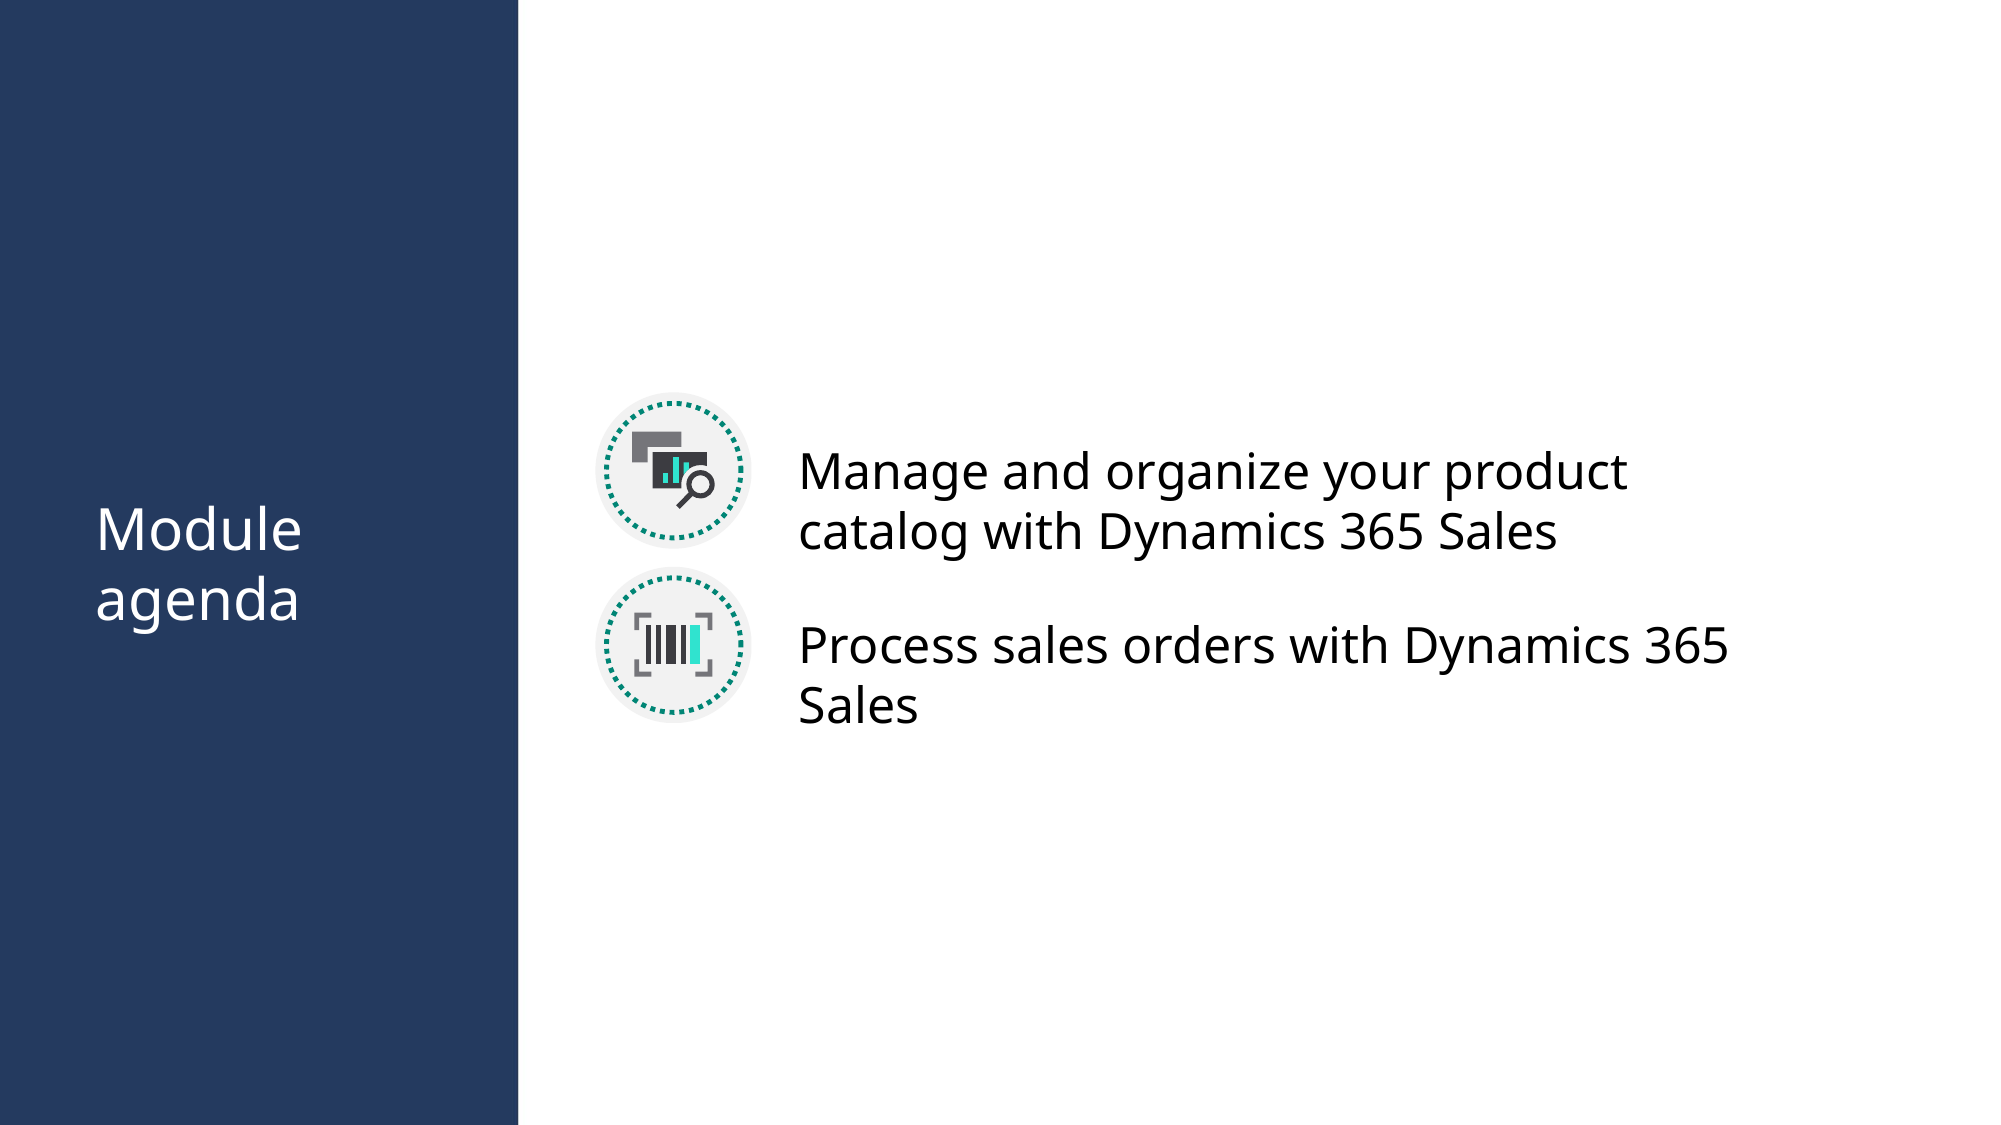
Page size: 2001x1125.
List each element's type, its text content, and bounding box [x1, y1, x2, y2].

picture [0, 0, 2001, 1125]
text_box Manage and organize your product catalog with Dynamics 365 Sales [798, 439, 1799, 560]
text_box Process sales orders with Dynamics 365 Sales [798, 613, 1799, 734]
title Module agenda [95, 491, 499, 634]
